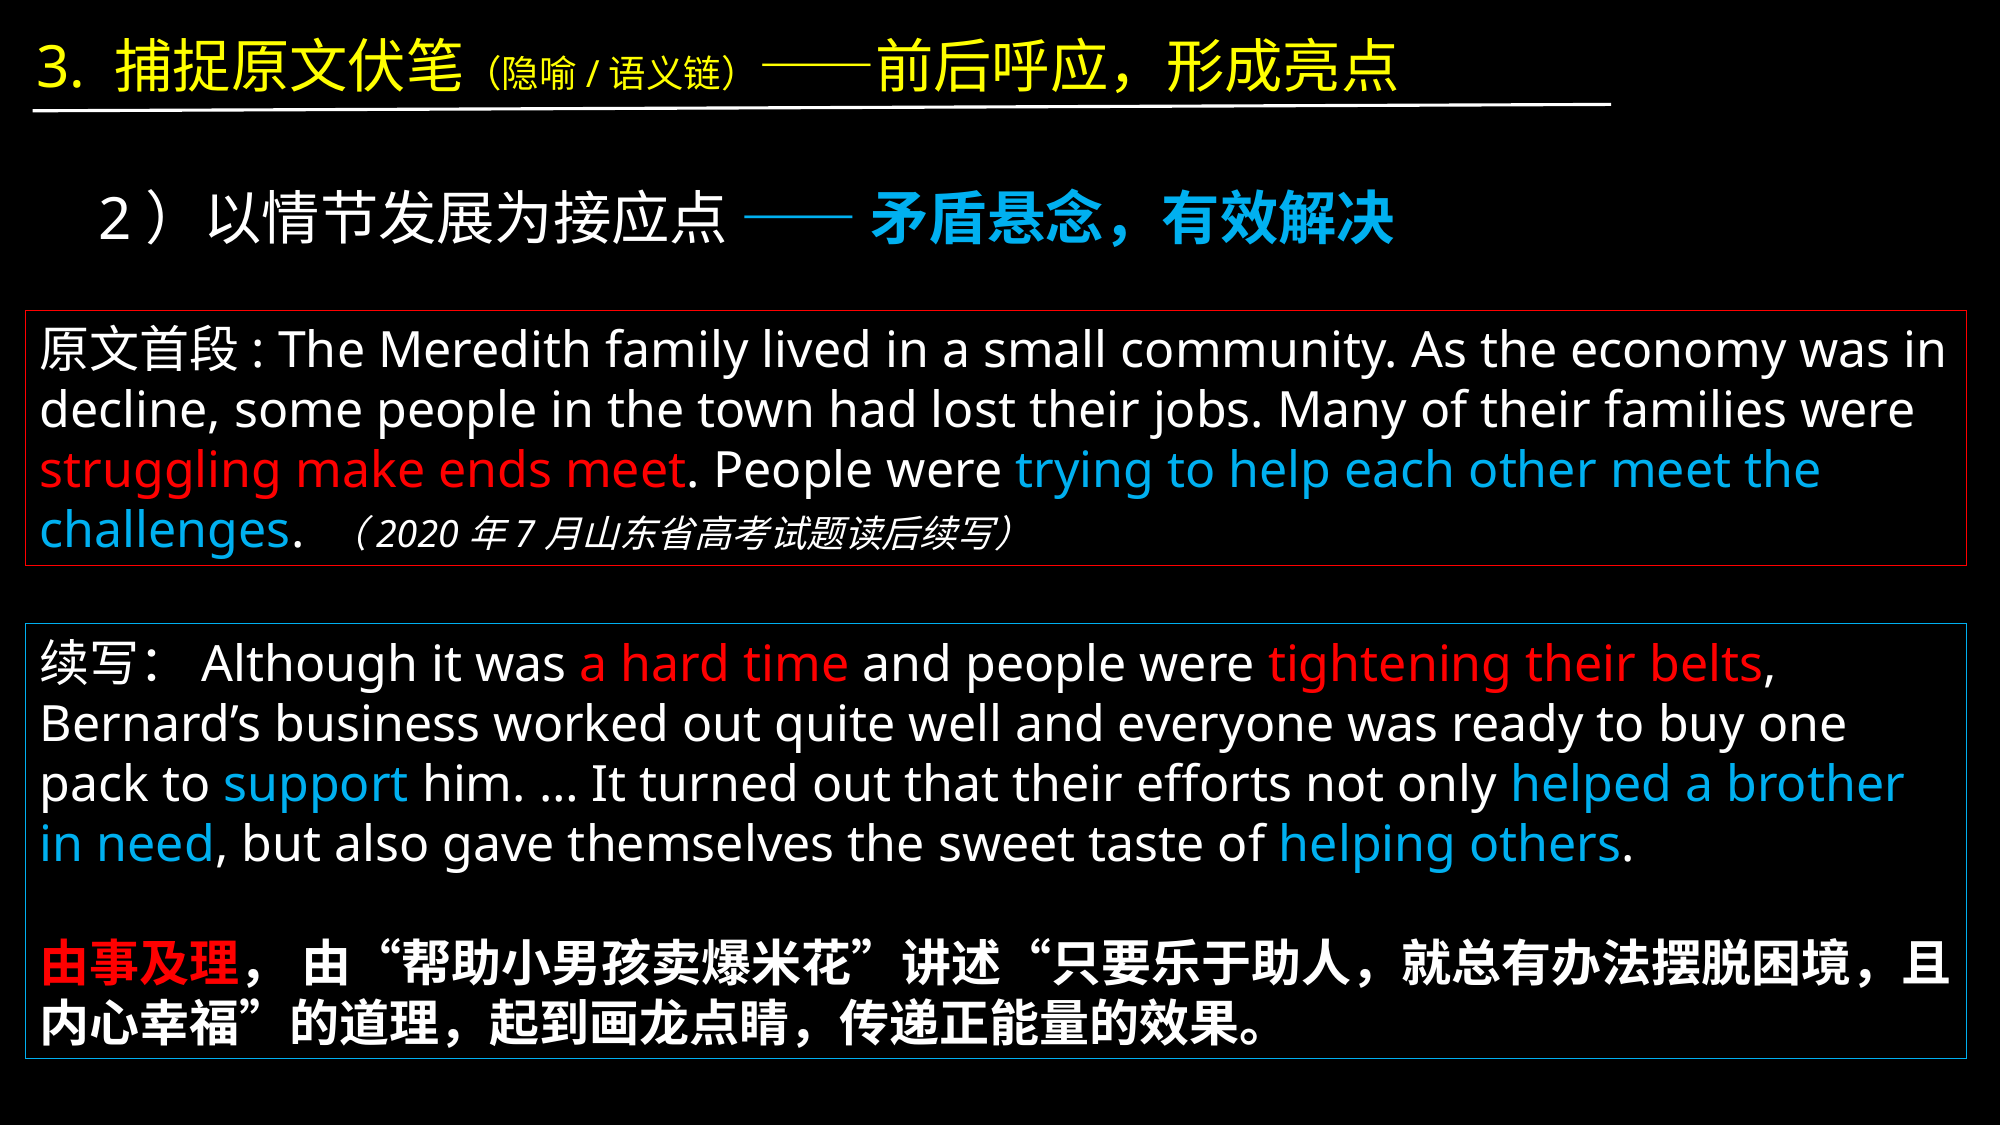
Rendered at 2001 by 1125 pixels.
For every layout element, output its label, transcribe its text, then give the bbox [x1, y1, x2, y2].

text_box 2）以情节发展为接应点 —— 矛盾悬念，有效解决 [83, 173, 1698, 259]
text_box 续写：Although it was a hard time and people were tightening their belts, Bernard’s business worked out quite well and everyone was ready to buy one pack to support him. … It turned out that their efforts not only helped a brother in need, but also gave themselves the sweet taste of helping others. 由事及理， 由“帮助小男孩卖爆米花”讲述“只要乐于助人，就总有办法摆脱困境，且内心幸福”的道理，起到画龙点睛，传递正能量的效果。 [25, 623, 1967, 1059]
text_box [32, 104, 1612, 111]
text_box 3. 捕捉原文伏笔（隐喻/语义链）——前后呼应，形成亮点 [22, 21, 1415, 107]
text_box 原文首段: The Meredith family lived in a small community. As the economy was in decline, some people in the town had lost their jobs. Many of their families were struggling make ends meet. People were trying to help each other meet the challenges. （2020年7月山东省高考试题读后续写） [25, 310, 1967, 566]
